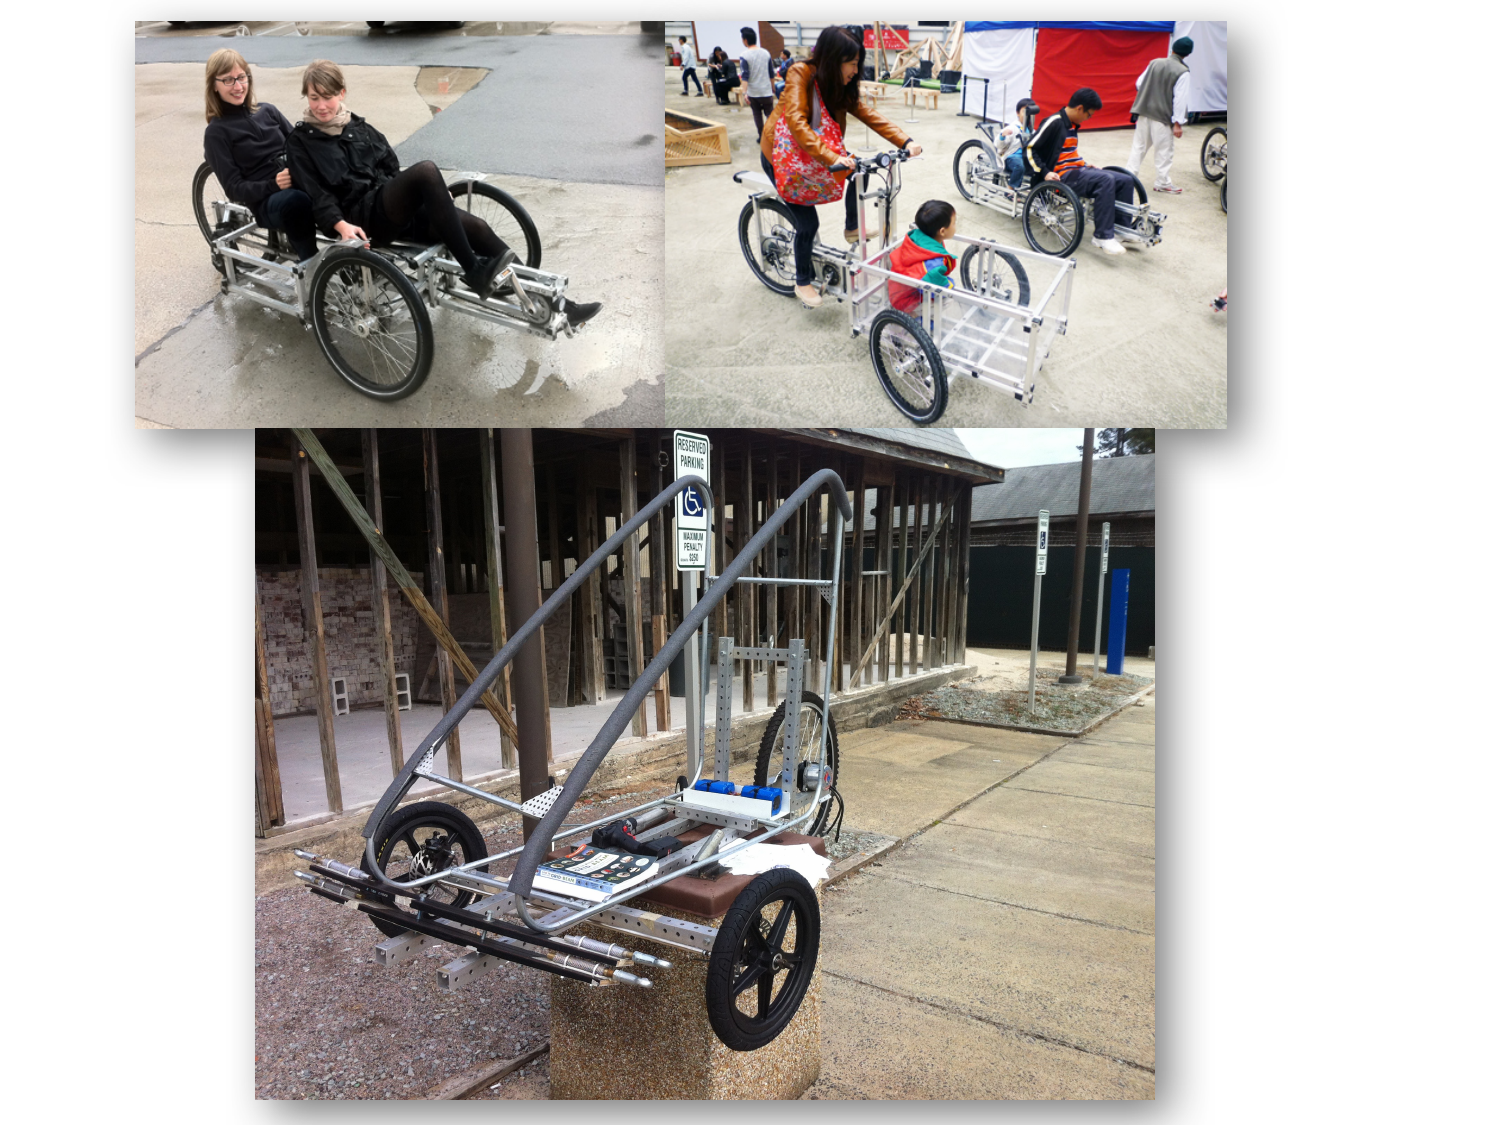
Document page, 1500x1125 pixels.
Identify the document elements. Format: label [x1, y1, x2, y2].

picture [135, 20, 1228, 1101]
